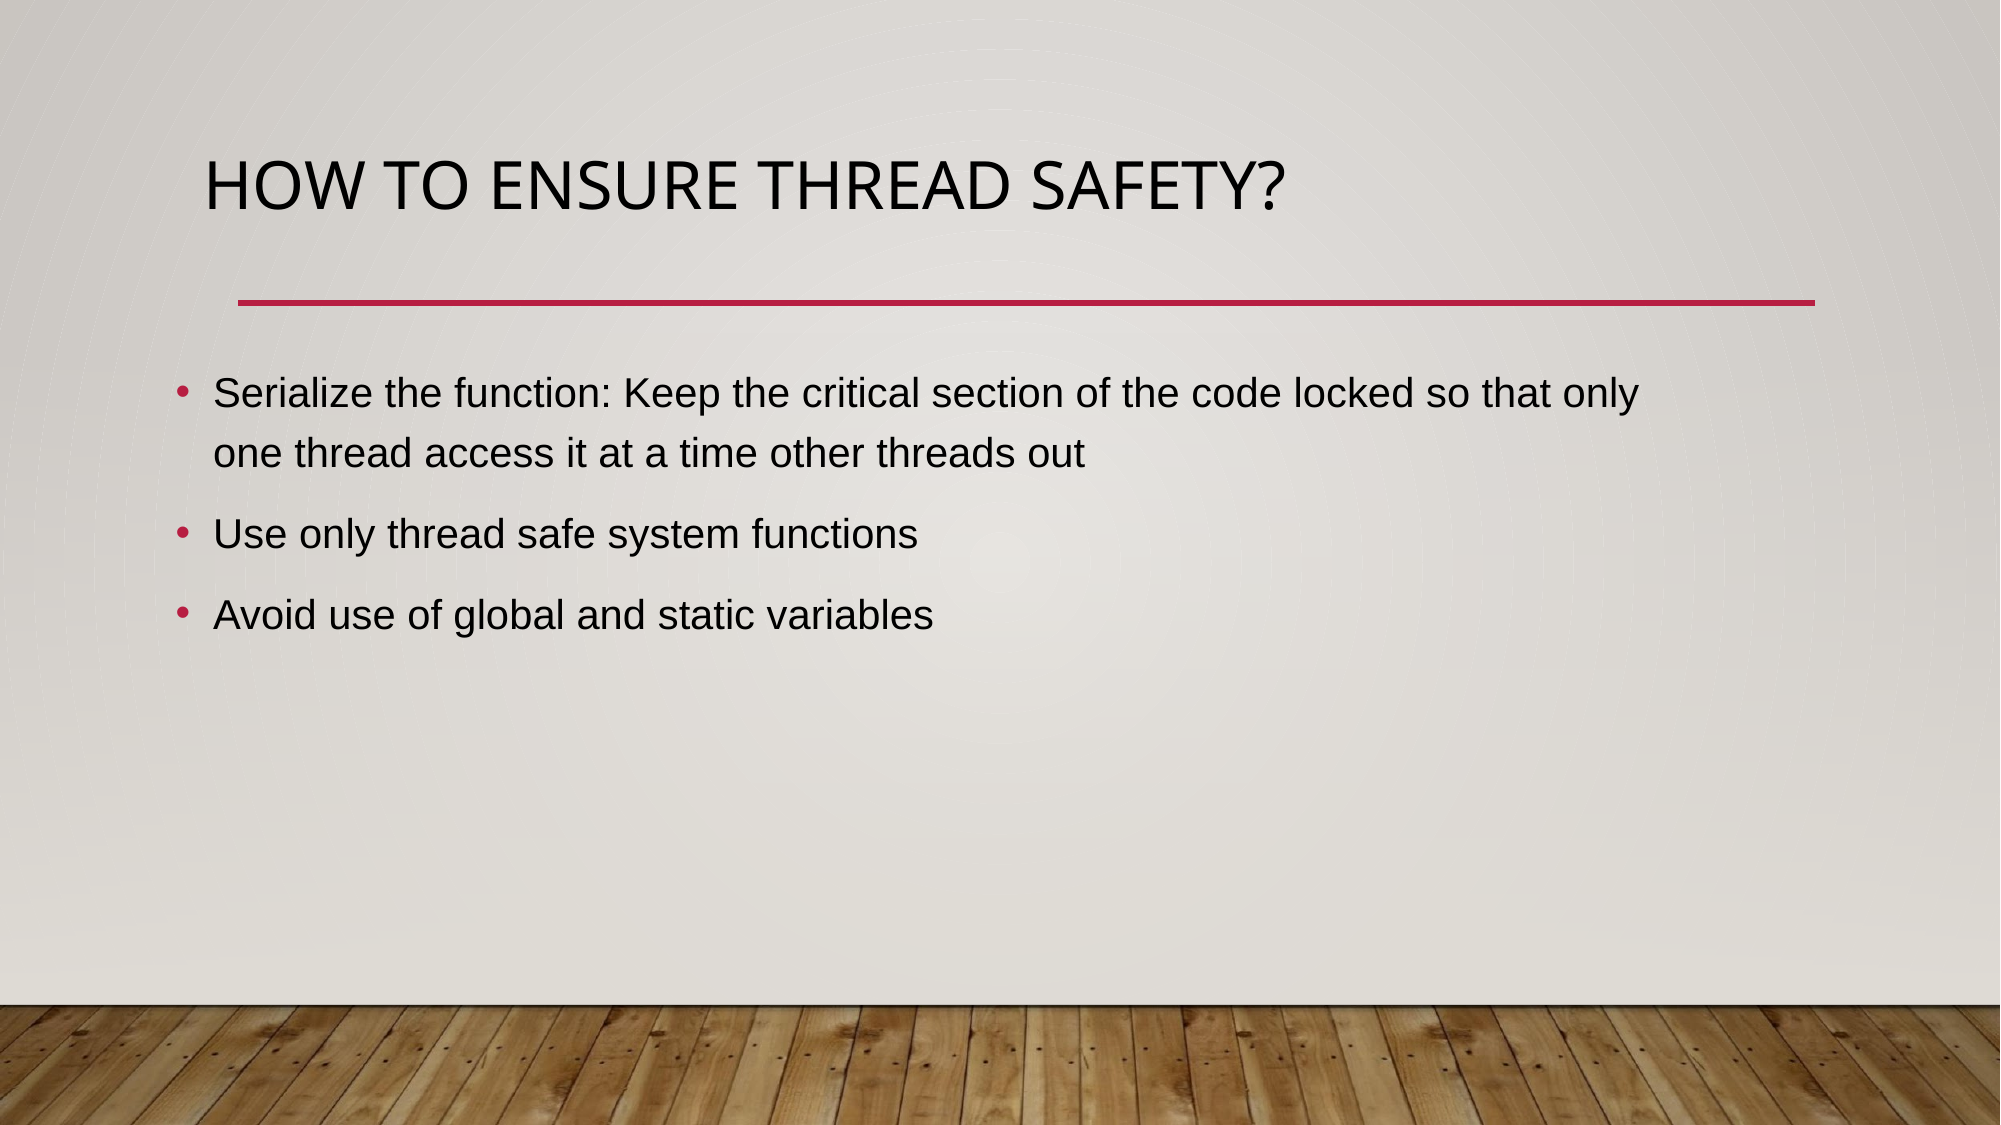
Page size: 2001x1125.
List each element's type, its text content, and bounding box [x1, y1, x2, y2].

picture [0, 1005, 2000, 1125]
title HOW TO ENSURE THREAD SAFETY? [188, 143, 1318, 278]
list Serialize the function: Keep the critical section of the code locked so that only one thread access it at a time other threads out Use only thread safe system functions Avoid use of global and static variables [160, 348, 1736, 915]
